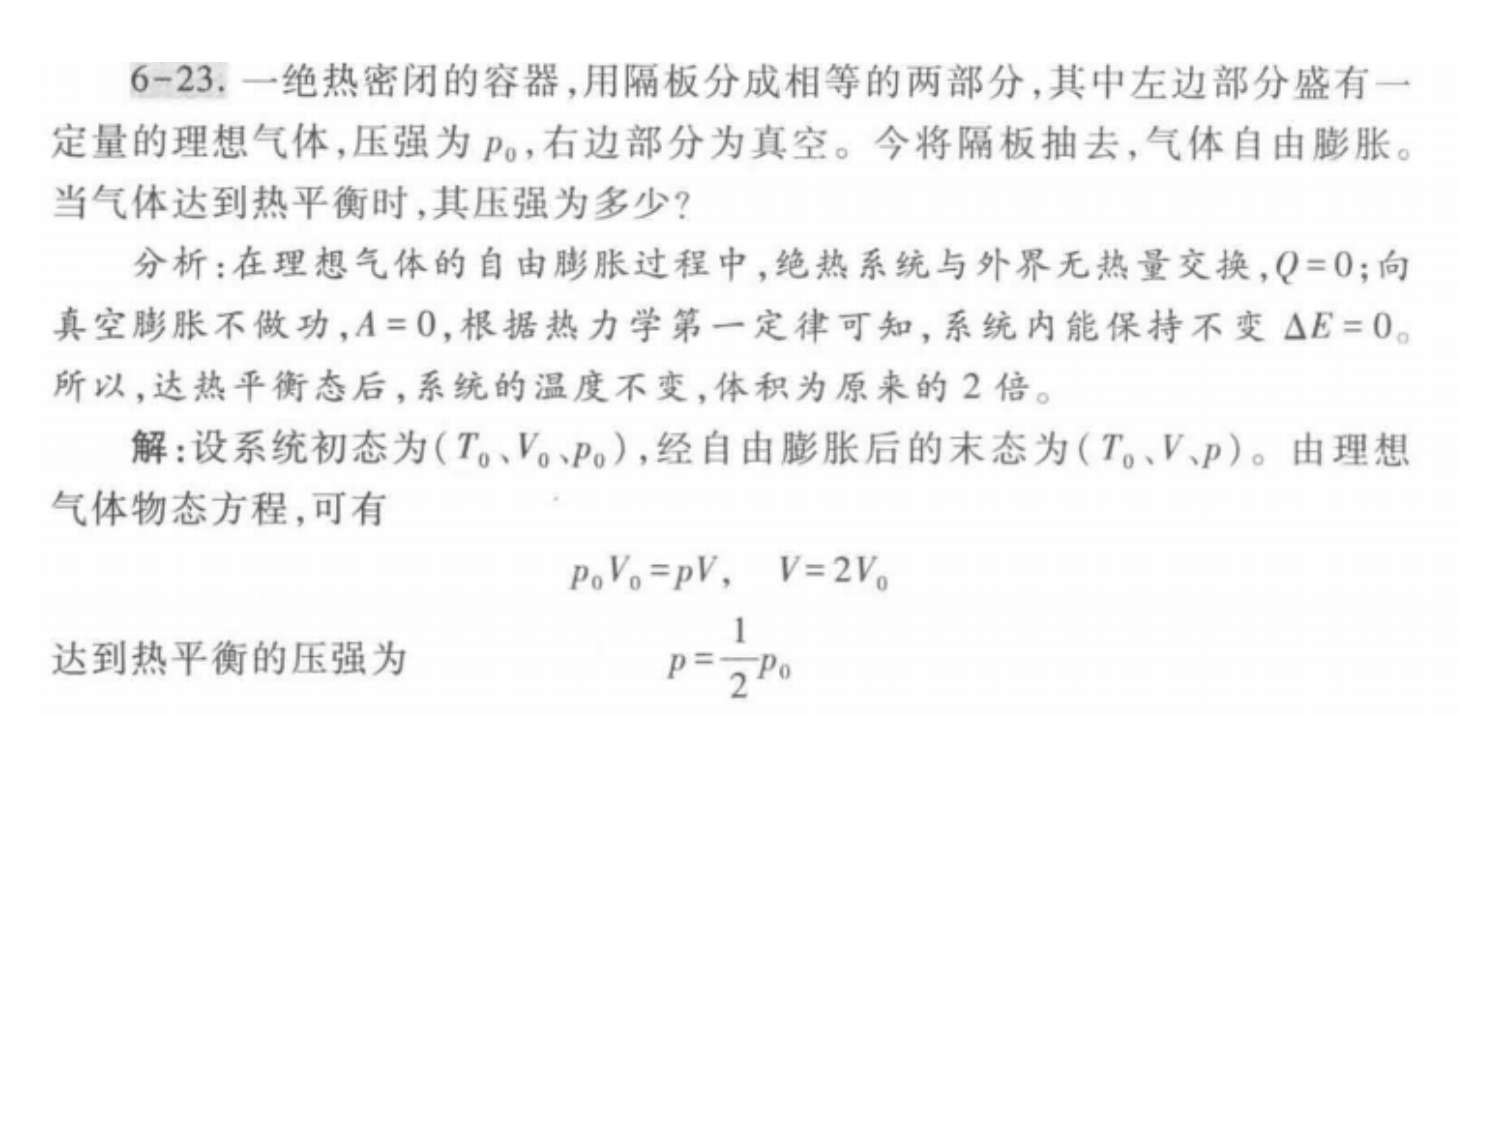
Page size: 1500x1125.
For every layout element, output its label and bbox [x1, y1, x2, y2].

picture [41, 61, 1459, 716]
